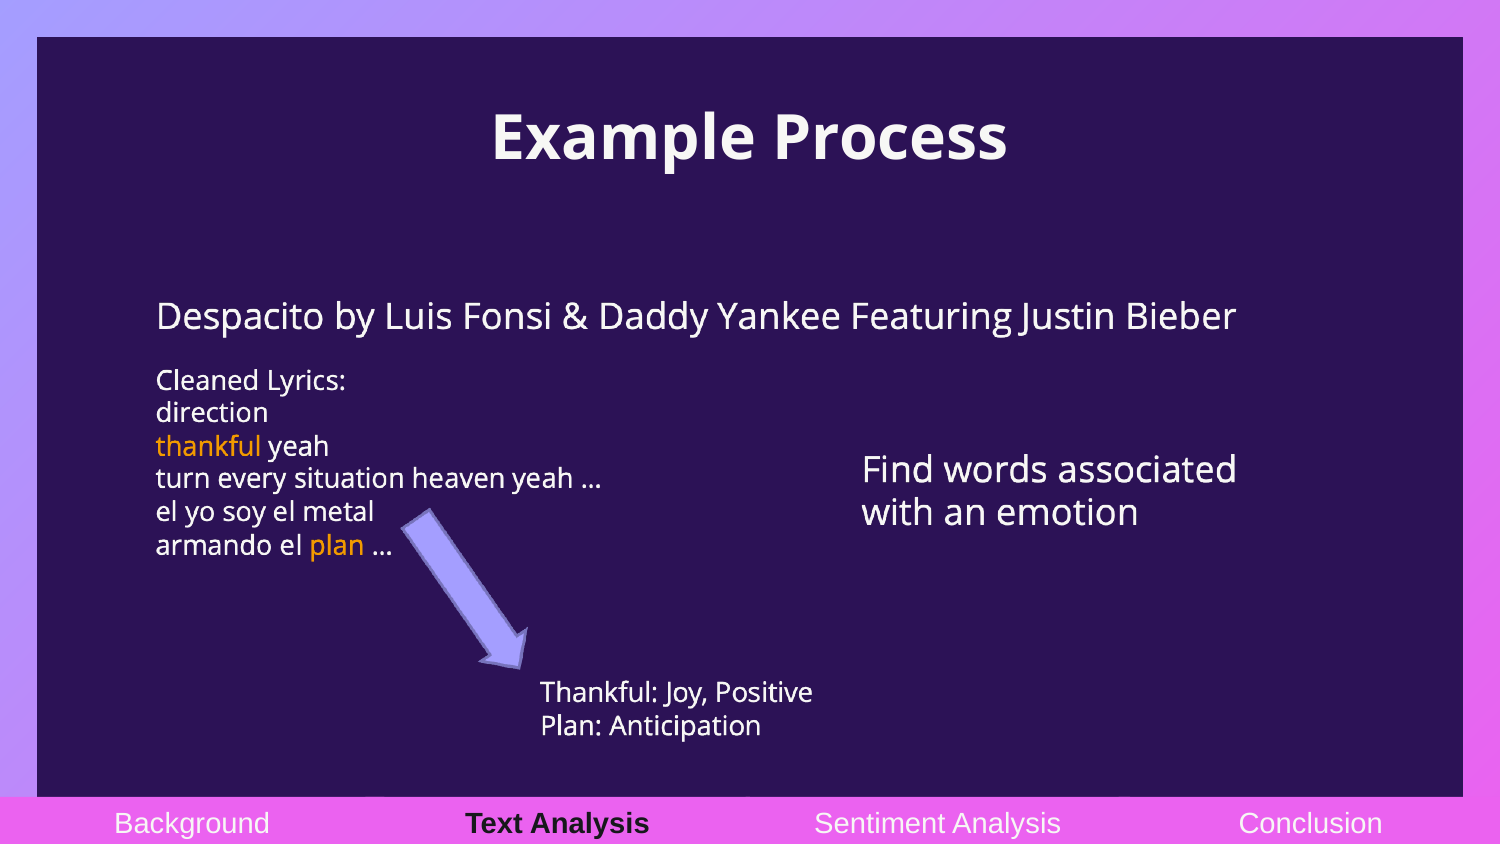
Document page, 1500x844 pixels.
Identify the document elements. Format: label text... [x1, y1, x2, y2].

text_box Sentiment Analysis [745, 796, 1118, 844]
list [118, 193, 1382, 746]
text_box Conclusion [1118, 796, 1500, 844]
text_box Background [0, 796, 365, 844]
title Example Process [118, 88, 1382, 182]
text_box Text Analysis [365, 796, 745, 844]
picture [118, 200, 1349, 762]
